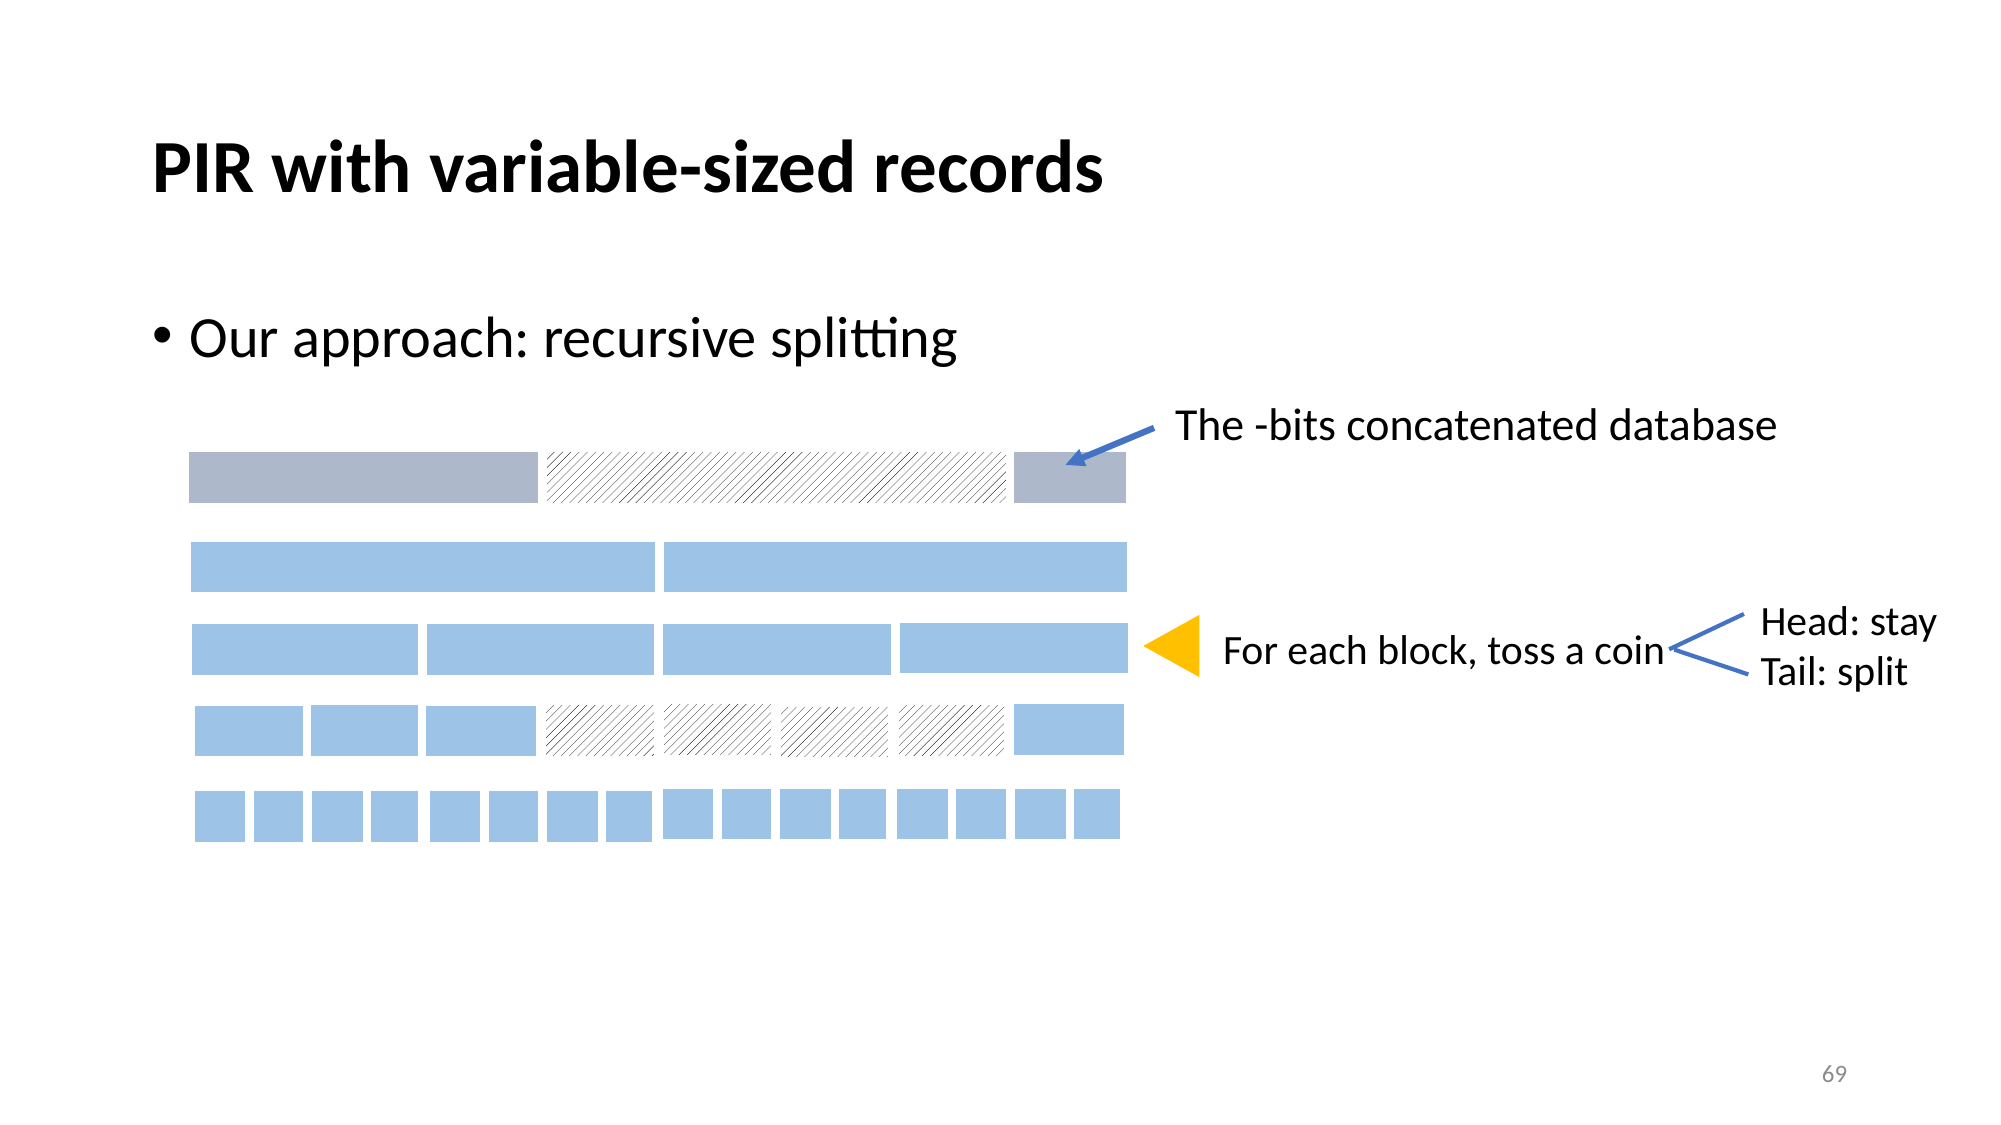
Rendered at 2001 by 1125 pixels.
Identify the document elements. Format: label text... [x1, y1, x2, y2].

text_box [659, 699, 777, 760]
text_box [1071, 784, 1126, 845]
text_box [658, 619, 896, 680]
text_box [1065, 427, 1155, 465]
text_box [485, 786, 542, 847]
text_box [541, 700, 660, 761]
text_box [187, 619, 421, 680]
text_box [542, 786, 603, 847]
text_box [424, 786, 485, 847]
text_box [776, 702, 893, 763]
text_box [775, 784, 836, 845]
text_box [895, 618, 1133, 679]
title PIR with variable-sized records [137, 59, 1863, 278]
text_box [421, 700, 539, 761]
list Our approach: recursive splitting [137, 299, 1863, 1014]
text_box [719, 784, 775, 845]
text_box [190, 786, 251, 847]
text_box [421, 619, 658, 680]
text_box [660, 536, 1132, 597]
text_box [1011, 447, 1131, 508]
text_box [953, 784, 1010, 845]
text_box [306, 700, 421, 761]
text_box [184, 447, 542, 508]
text_box [542, 447, 1011, 508]
text_box [892, 784, 953, 845]
text_box [1009, 699, 1129, 760]
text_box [1674, 649, 1749, 675]
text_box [1669, 613, 1744, 650]
text_box [603, 786, 658, 847]
text_box [1141, 613, 1201, 679]
text_box Head: stay Tail: split [1745, 586, 2000, 702]
text_box [1010, 784, 1071, 845]
text_box [894, 700, 1009, 761]
text_box For each block, toss a coin [1208, 615, 1681, 681]
text_box [657, 784, 719, 845]
text_box [368, 786, 423, 847]
text_box [307, 786, 368, 847]
slide_number 69 [1412, 1042, 1863, 1103]
text_box [251, 786, 307, 847]
text_box [186, 536, 660, 597]
text_box [190, 700, 306, 761]
text_box [836, 784, 891, 845]
